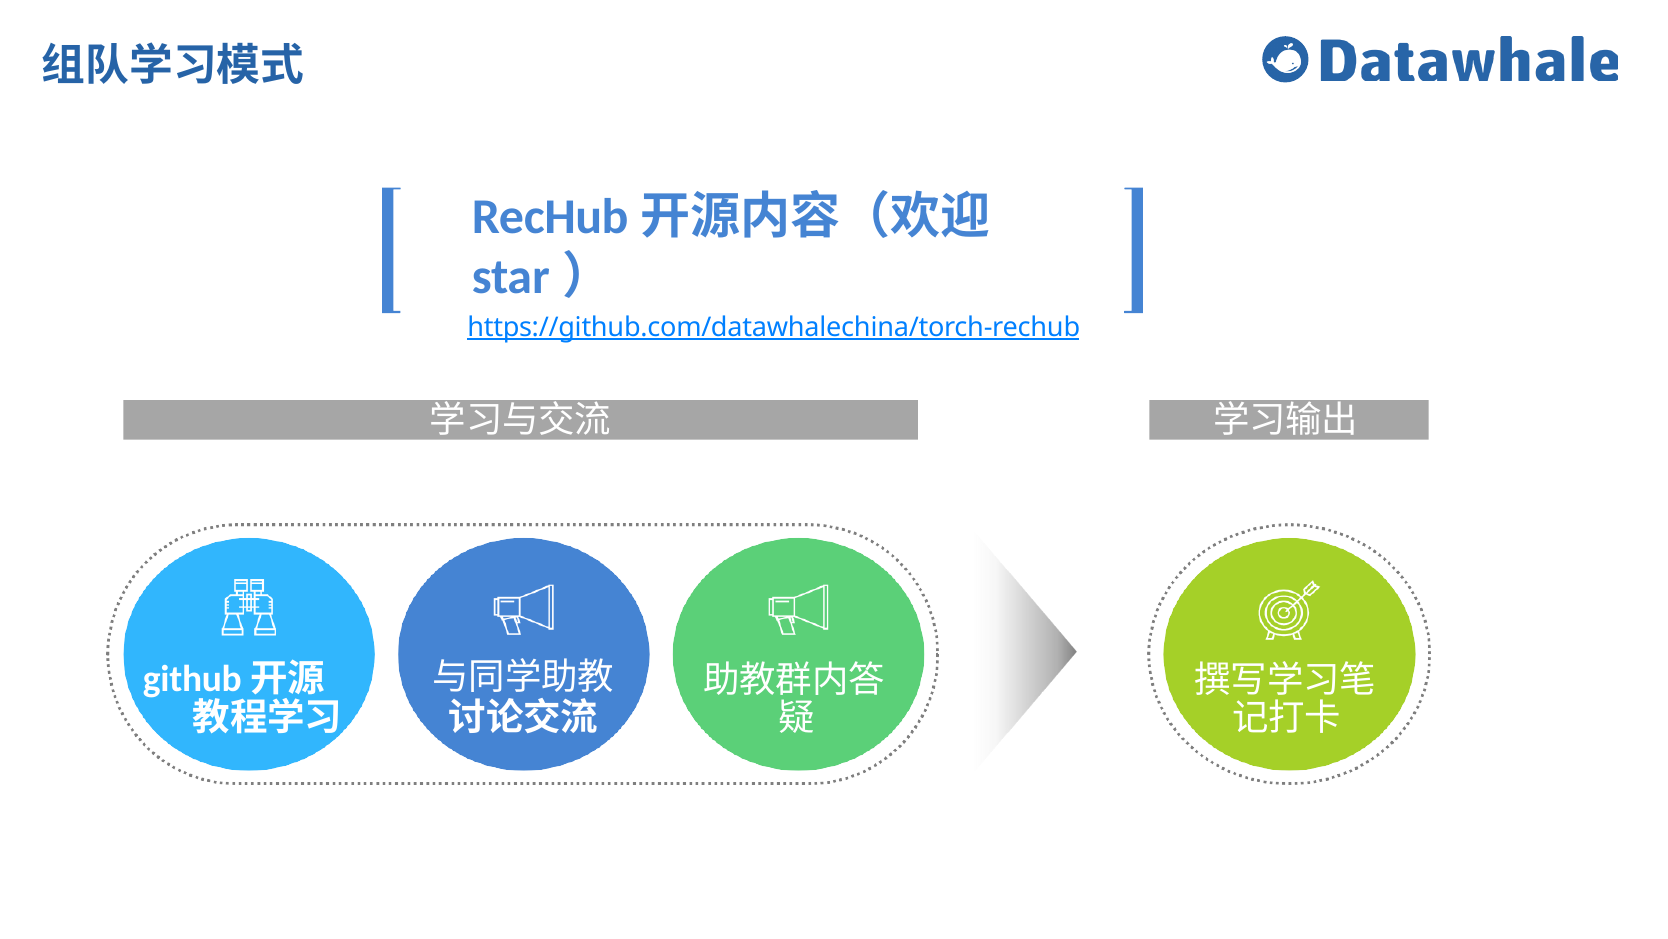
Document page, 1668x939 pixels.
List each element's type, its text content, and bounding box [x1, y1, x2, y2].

text_box [382, 187, 401, 314]
text_box 组队学习模式 [41, 26, 1203, 90]
text_box RecHub开源内容（欢迎star） https://github.com/datawhalechina/torch-rechub [465, 172, 1112, 342]
picture [1147, 523, 1431, 785]
picture [973, 530, 1077, 773]
text_box 学习与交流 [123, 400, 918, 440]
picture [106, 523, 939, 785]
text_box [1124, 187, 1143, 314]
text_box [1262, 36, 1618, 83]
text_box 学习输出 [1149, 400, 1429, 440]
